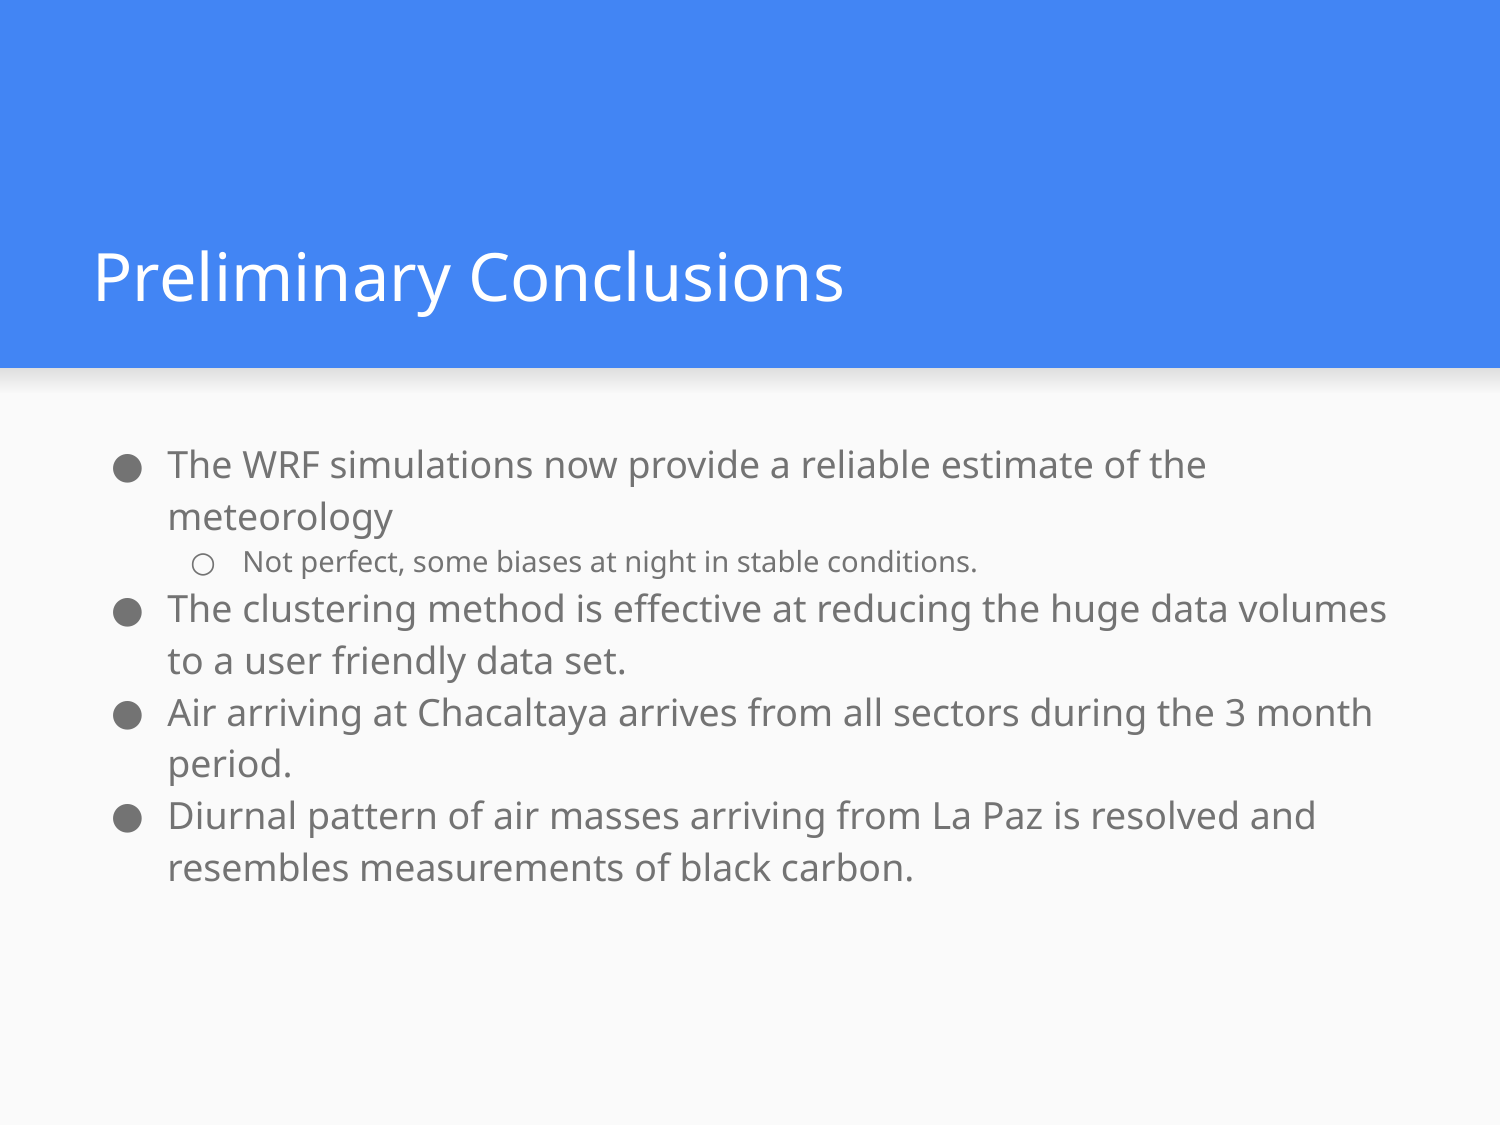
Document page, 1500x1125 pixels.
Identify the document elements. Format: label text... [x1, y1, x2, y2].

list The WRF simulations now provide a reliable estimate of the meteorology Not perfect, some biases at night in stable conditions. The clustering method is effective at reducing the huge data volumes to a user friendly data set. Air arriving at Chacaltaya arrives from all sectors during the 3 month period. Diurnal pattern of air masses arriving from La Paz is resolved and resembles measurements of black carbon. [77, 419, 1427, 1013]
title Preliminary Conclusions [77, 161, 1427, 330]
